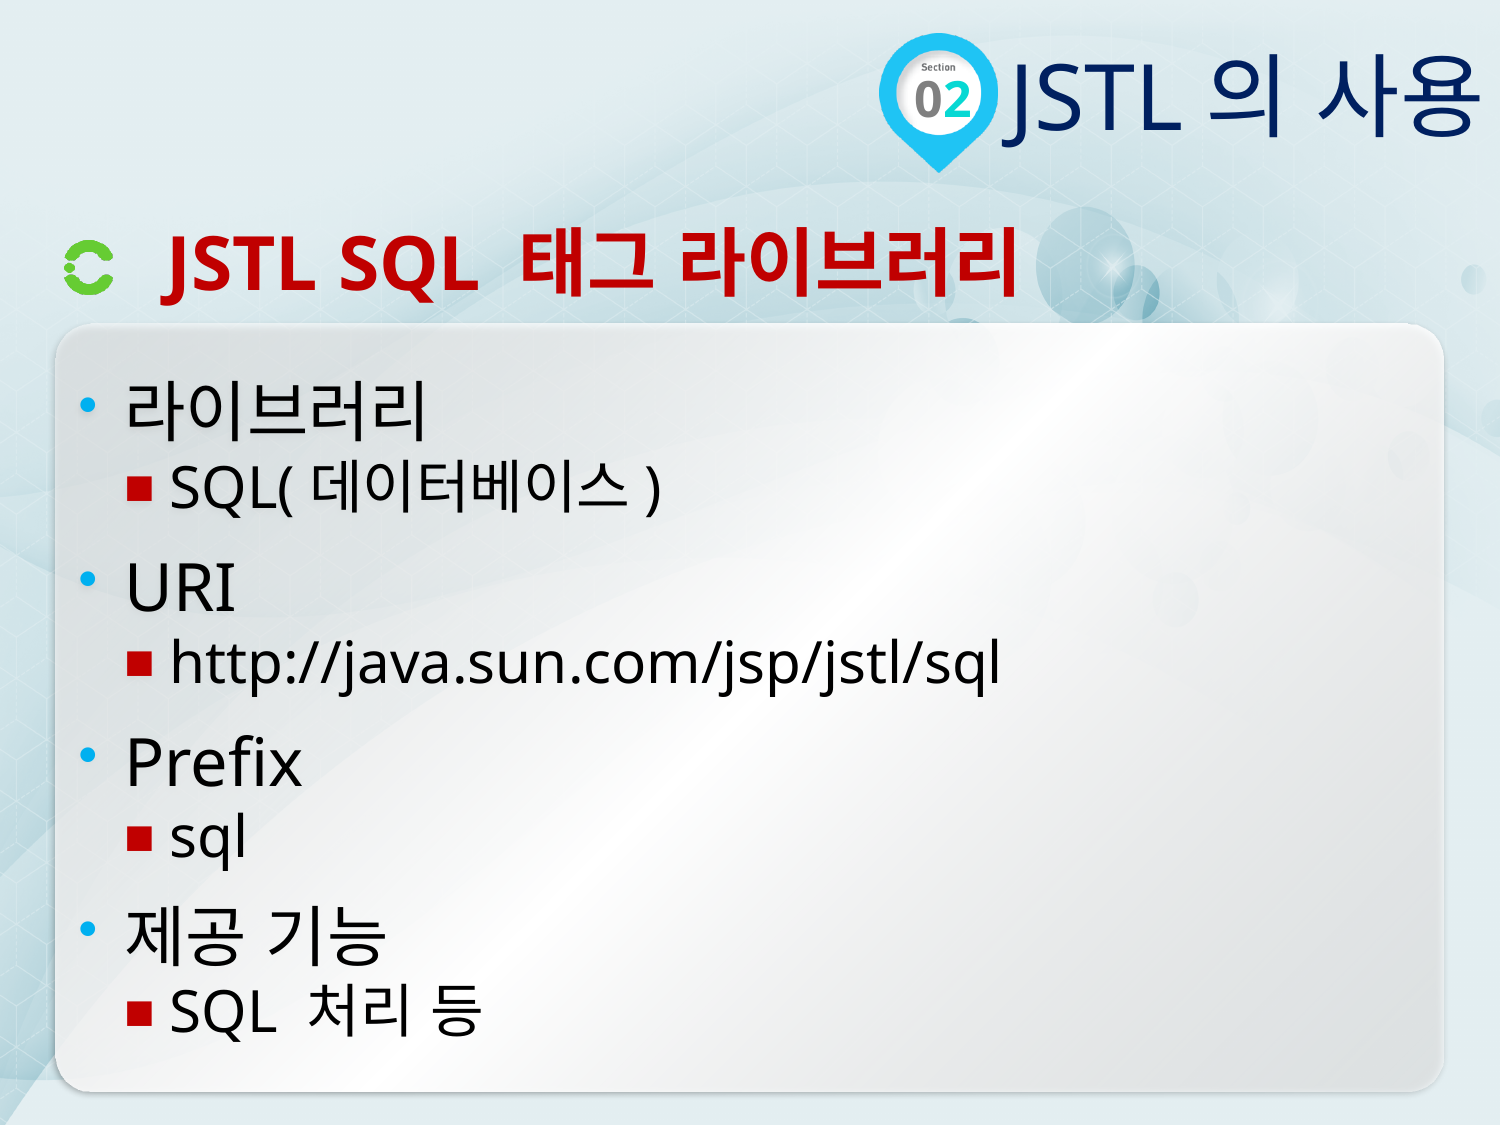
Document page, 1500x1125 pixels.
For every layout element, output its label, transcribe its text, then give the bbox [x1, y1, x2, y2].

text_box JSTL SQL 태그 라이브러리 [151, 208, 1038, 313]
text_box 라이브러리 SQL(데이터베이스) URI http://java.sun.com/jsp/jstl/sql Prefix sql 제공 기능 SQL 처리 등 [53, 321, 1446, 1094]
title JSTL의 사용 [0, 0, 1500, 188]
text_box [879, 33, 999, 173]
picture [64, 240, 113, 295]
